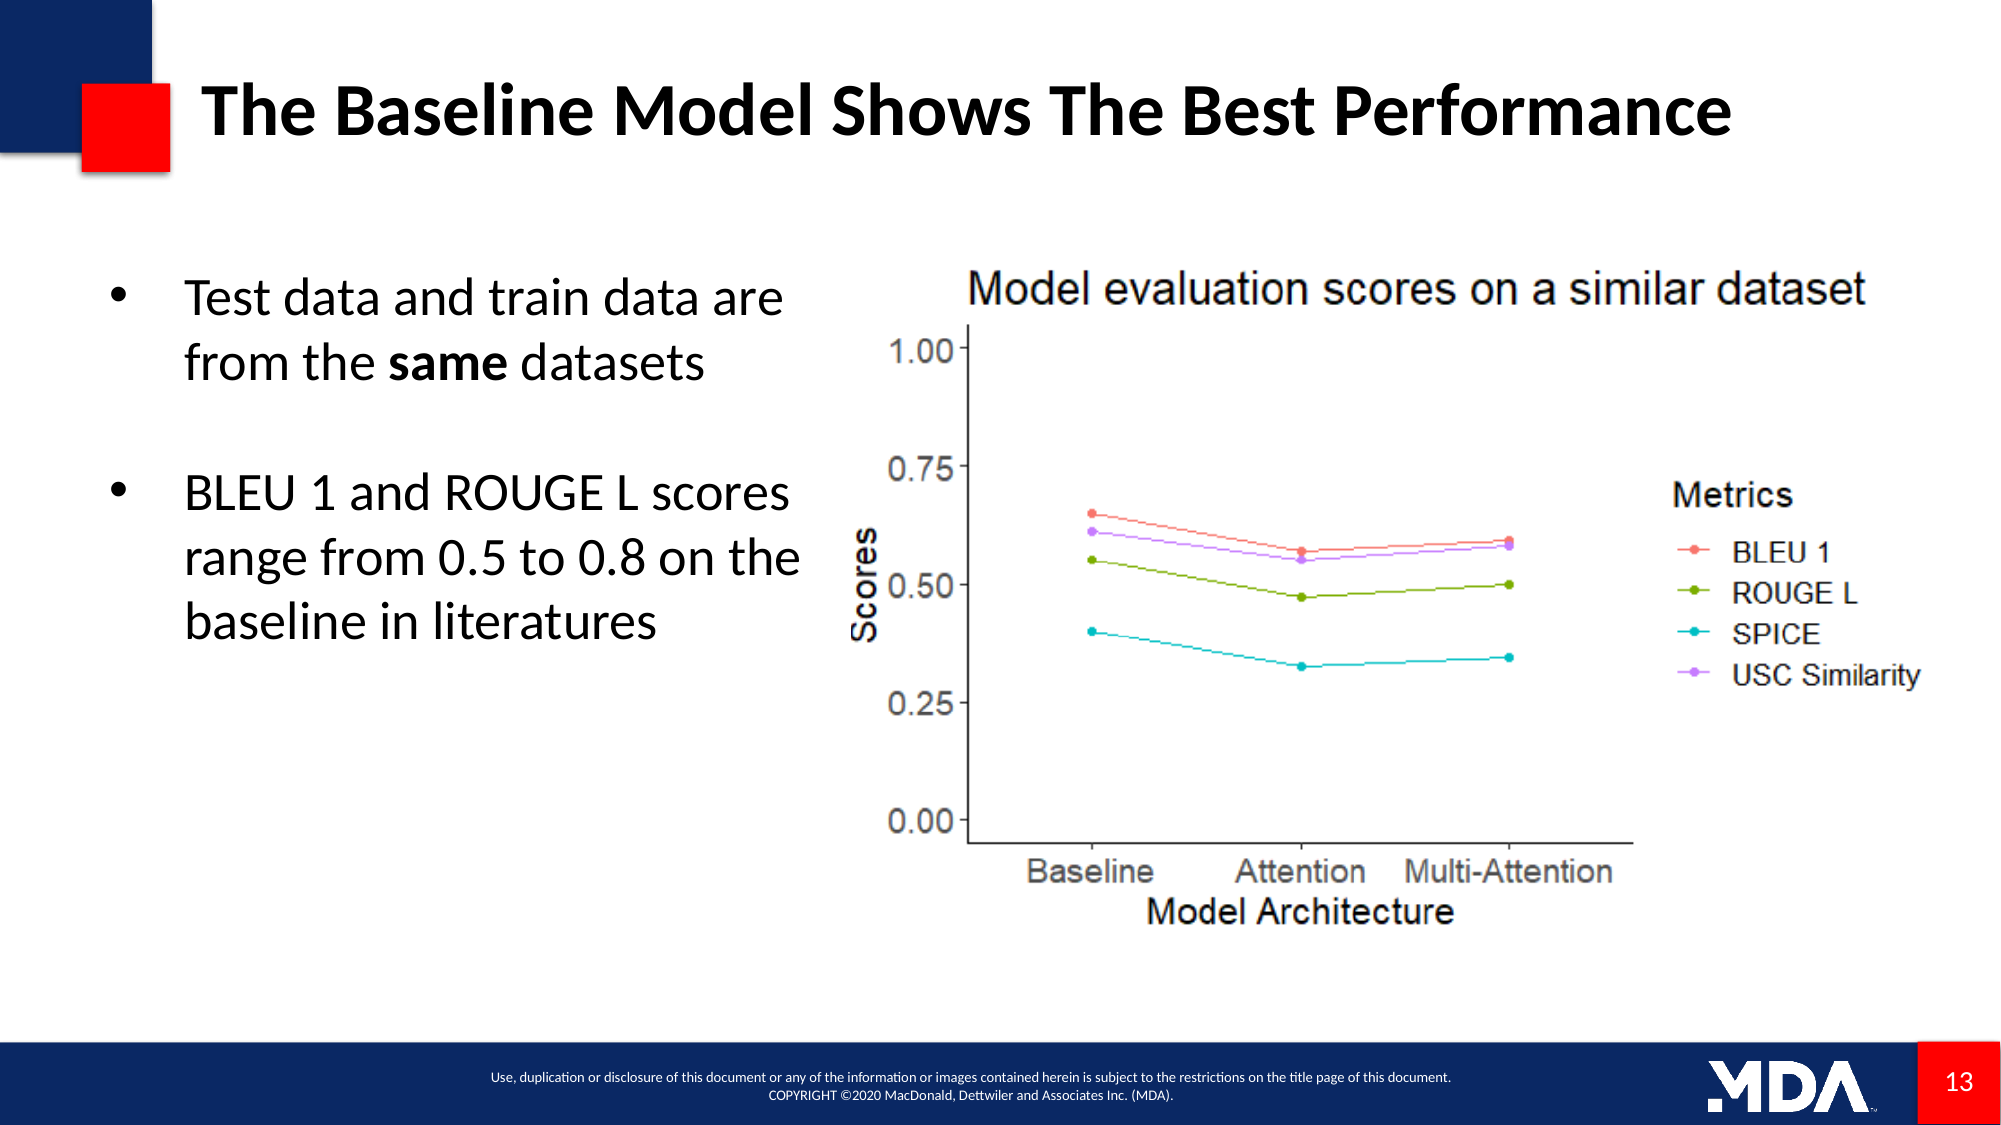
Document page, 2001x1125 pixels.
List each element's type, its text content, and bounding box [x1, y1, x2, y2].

slide_number 13 [1918, 1054, 2000, 1115]
footer Use, duplication or disclosure of this document or any of the information or images contained herein is subject to the restrictions on the title page of this document. COPYRIGHT ©2020 MacDonald, Dettwiler and Associates Inc. (MDA). [241, 1050, 1705, 1111]
title The Baseline Model Shows The Best Performance [187, 53, 1817, 263]
picture [851, 264, 1928, 935]
text_box Test data and train data are from the same datasets BLEU 1 and ROUGE L scores range from 0.5 to 0.8 on the baseline in literatures [94, 253, 852, 659]
picture [1708, 1061, 1877, 1112]
